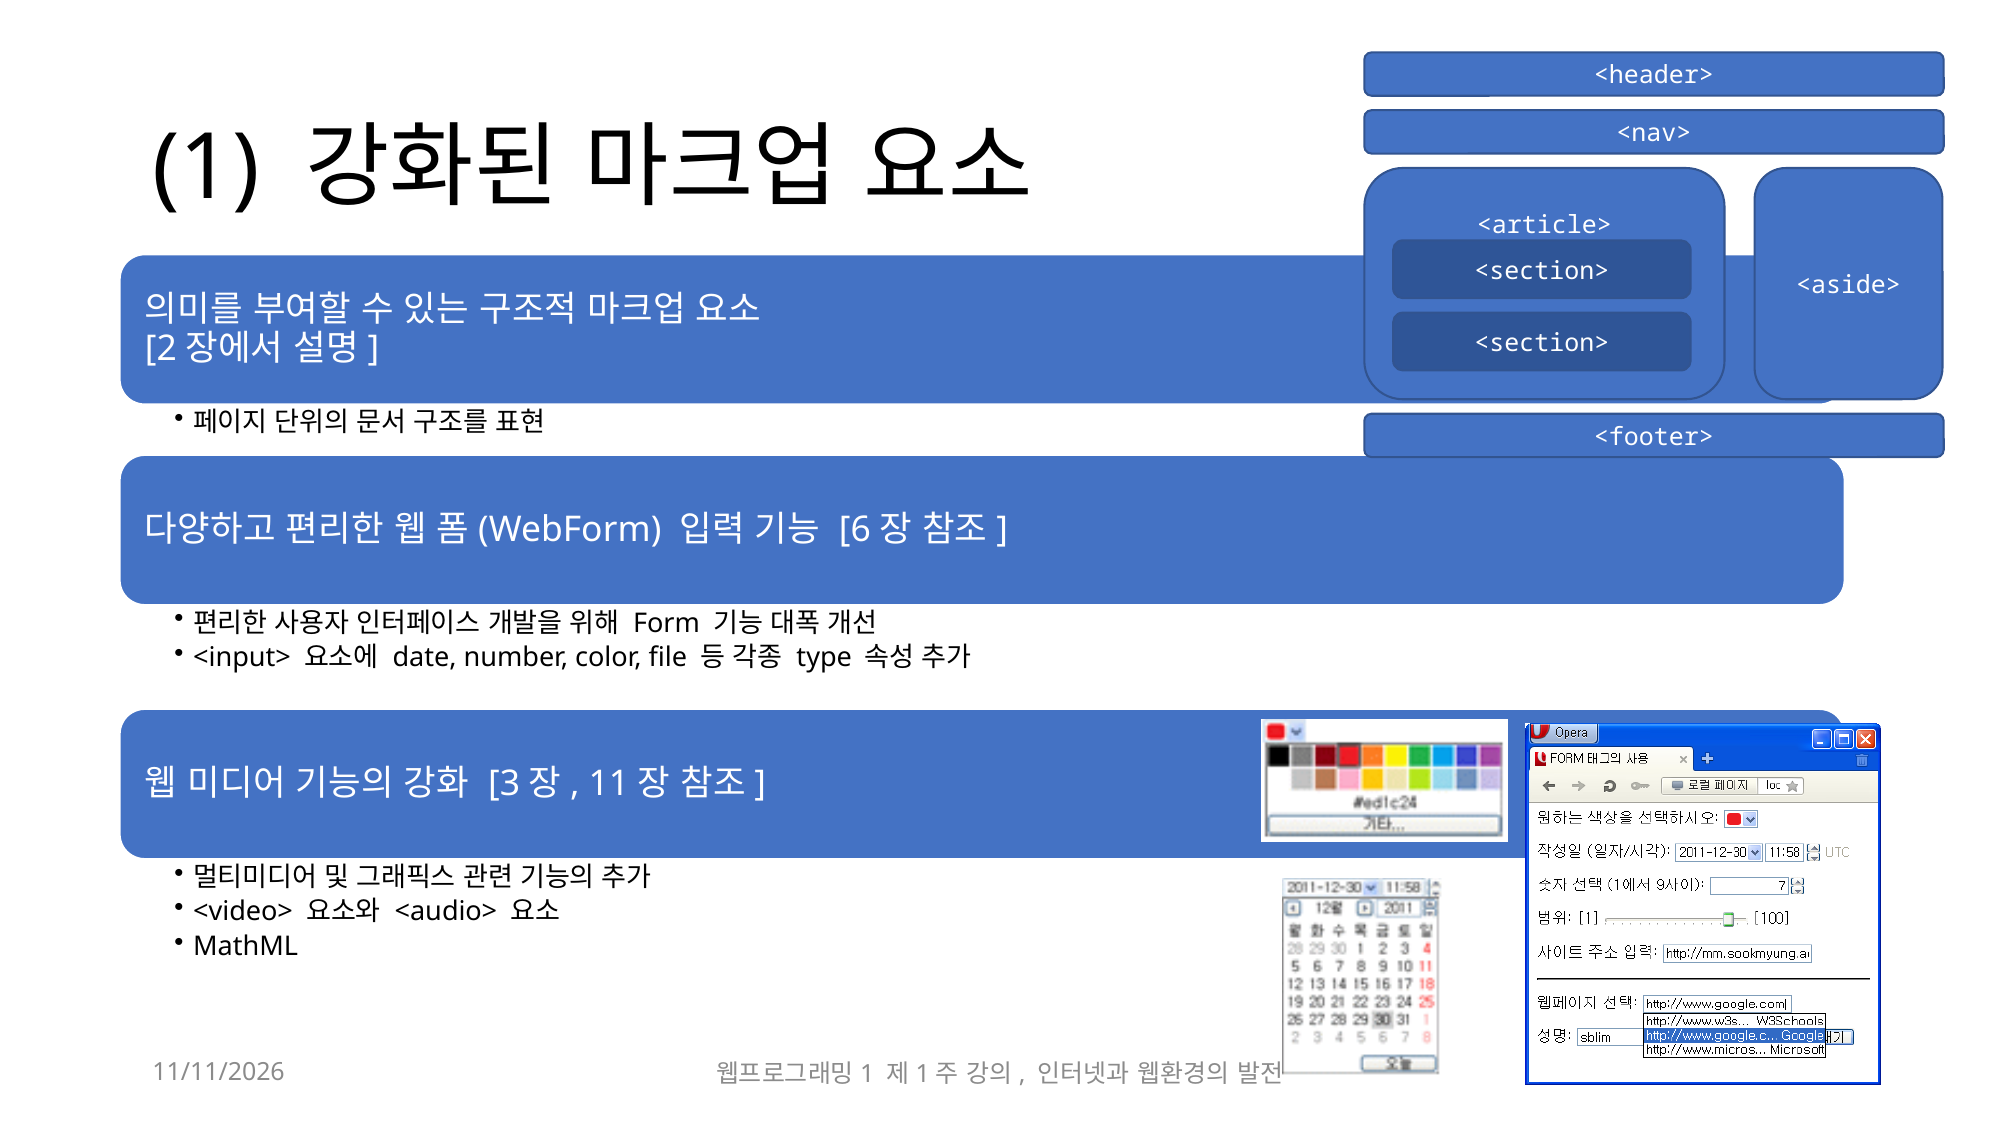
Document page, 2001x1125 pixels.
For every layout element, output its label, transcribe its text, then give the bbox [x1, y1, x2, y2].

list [119, 243, 1845, 1026]
picture [1261, 719, 1508, 842]
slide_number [137, 1042, 588, 1103]
slide_number 26 [1412, 1042, 1863, 1103]
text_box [1364, 52, 1944, 458]
picture [1525, 723, 1881, 1085]
title (1) 강화된 마크업 요소 [137, 59, 1364, 243]
picture [1282, 878, 1446, 1081]
footer 웹프로그래밍1 제1주 강의, 인터넷과 웹환경의 발전 [662, 1042, 1338, 1103]
